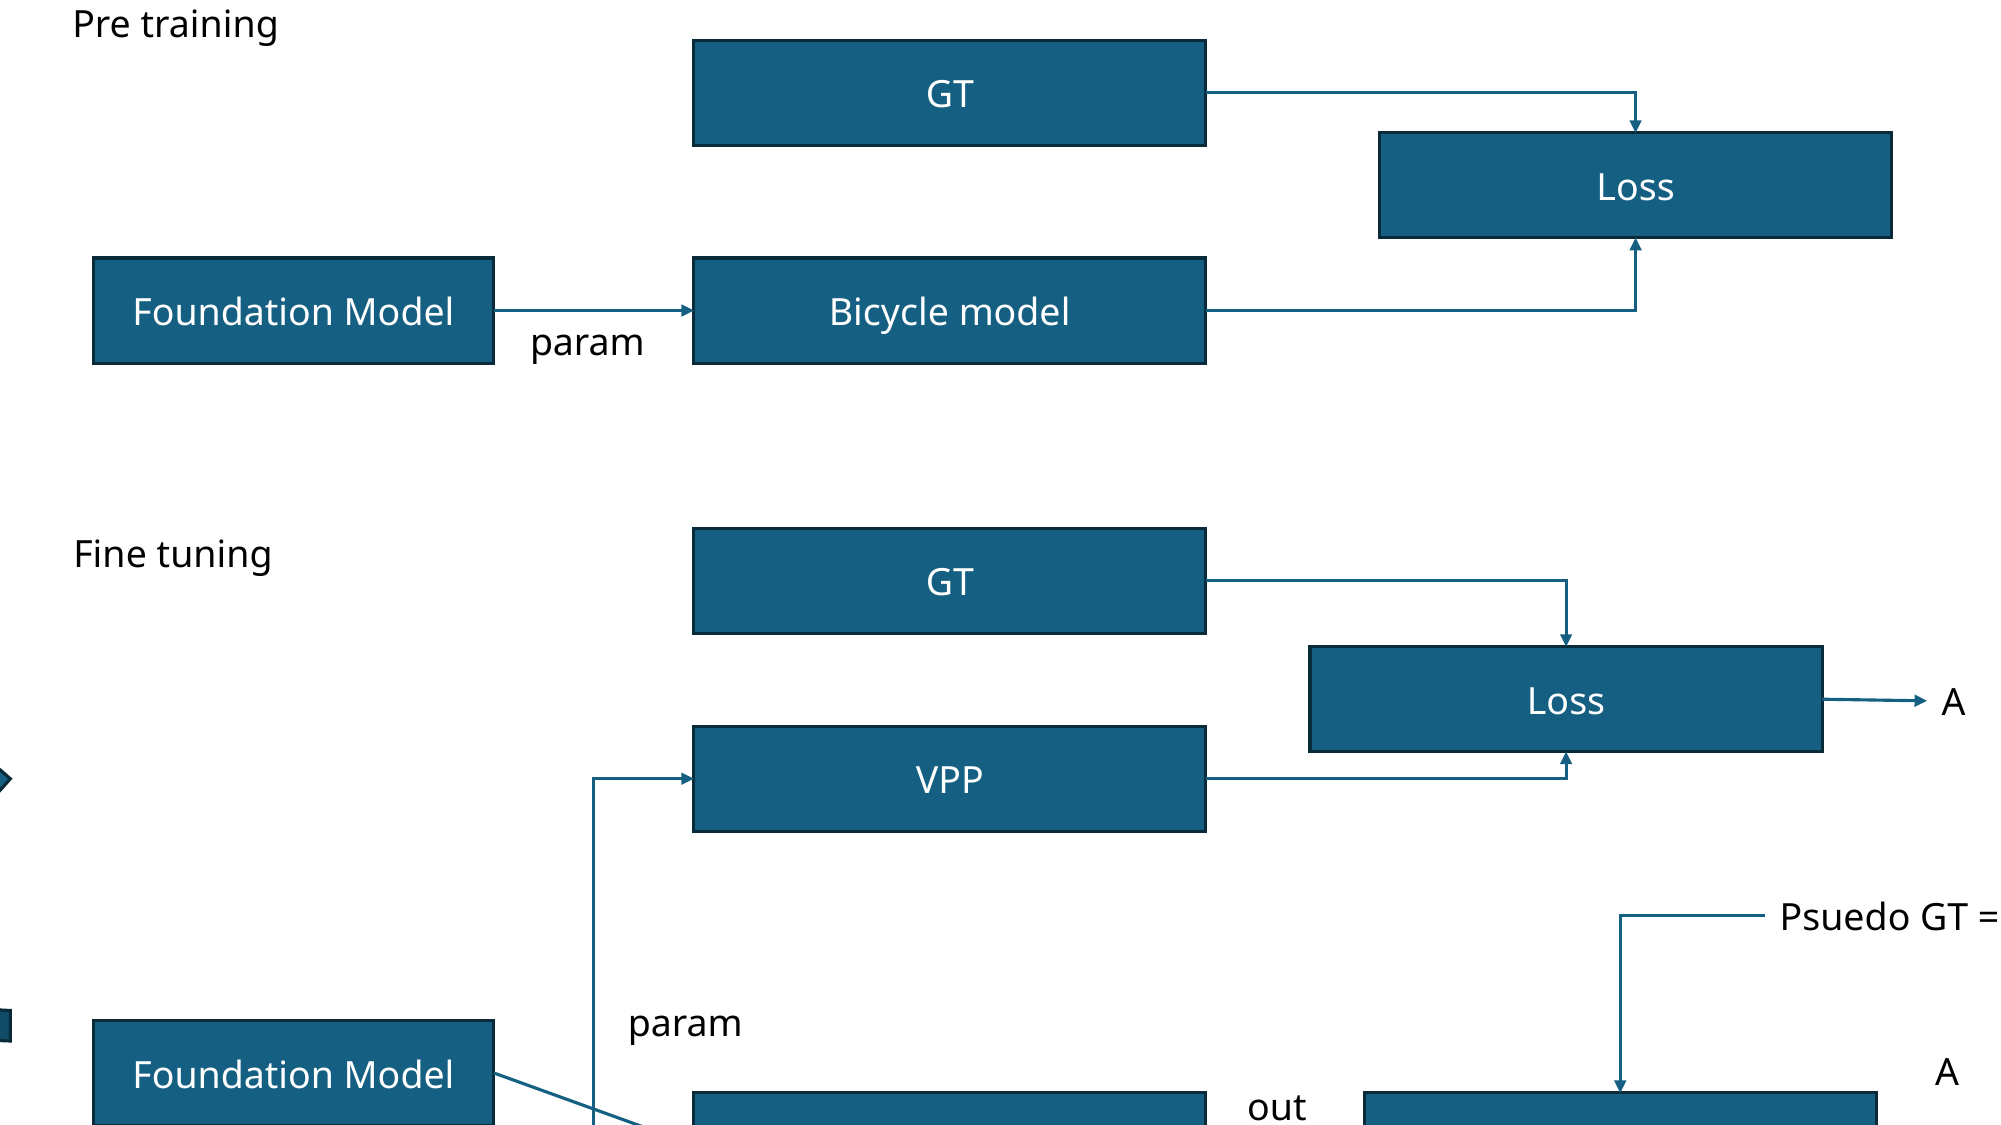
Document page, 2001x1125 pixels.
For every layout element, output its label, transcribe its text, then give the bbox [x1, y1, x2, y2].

text_box Foundation Model [92, 1019, 495, 1125]
text_box GT [692, 527, 1207, 635]
text_box [0, 767, 13, 793]
text_box Foundation Model [92, 256, 495, 365]
text_box Pre training [57, 0, 294, 53]
text_box Bicycle model [692, 256, 1207, 365]
text_box Loss [1308, 645, 1824, 753]
text_box Loss [1378, 131, 1893, 239]
text_box out [1232, 1075, 1322, 1125]
text_box GT [692, 39, 1207, 147]
text_box Psuedo GT = out + A [1764, 886, 2000, 946]
text_box Bicycle model [695, 1091, 1207, 1125]
text_box VPP [692, 725, 1207, 833]
text_box Fine tuning [58, 522, 288, 582]
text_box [1205, 237, 1637, 311]
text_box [493, 1072, 695, 1125]
text_box param [515, 312, 660, 371]
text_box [1619, 915, 1756, 1094]
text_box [444, 926, 843, 1028]
text_box Loss [1363, 1091, 1878, 1125]
text_box A [1920, 1040, 1975, 1101]
text_box param [613, 1028, 758, 1052]
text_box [1205, 92, 1637, 134]
text_box [0, 1008, 12, 1043]
text_box A [1926, 670, 1981, 731]
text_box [1821, 698, 1927, 702]
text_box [1205, 580, 1567, 648]
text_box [1205, 751, 1567, 780]
